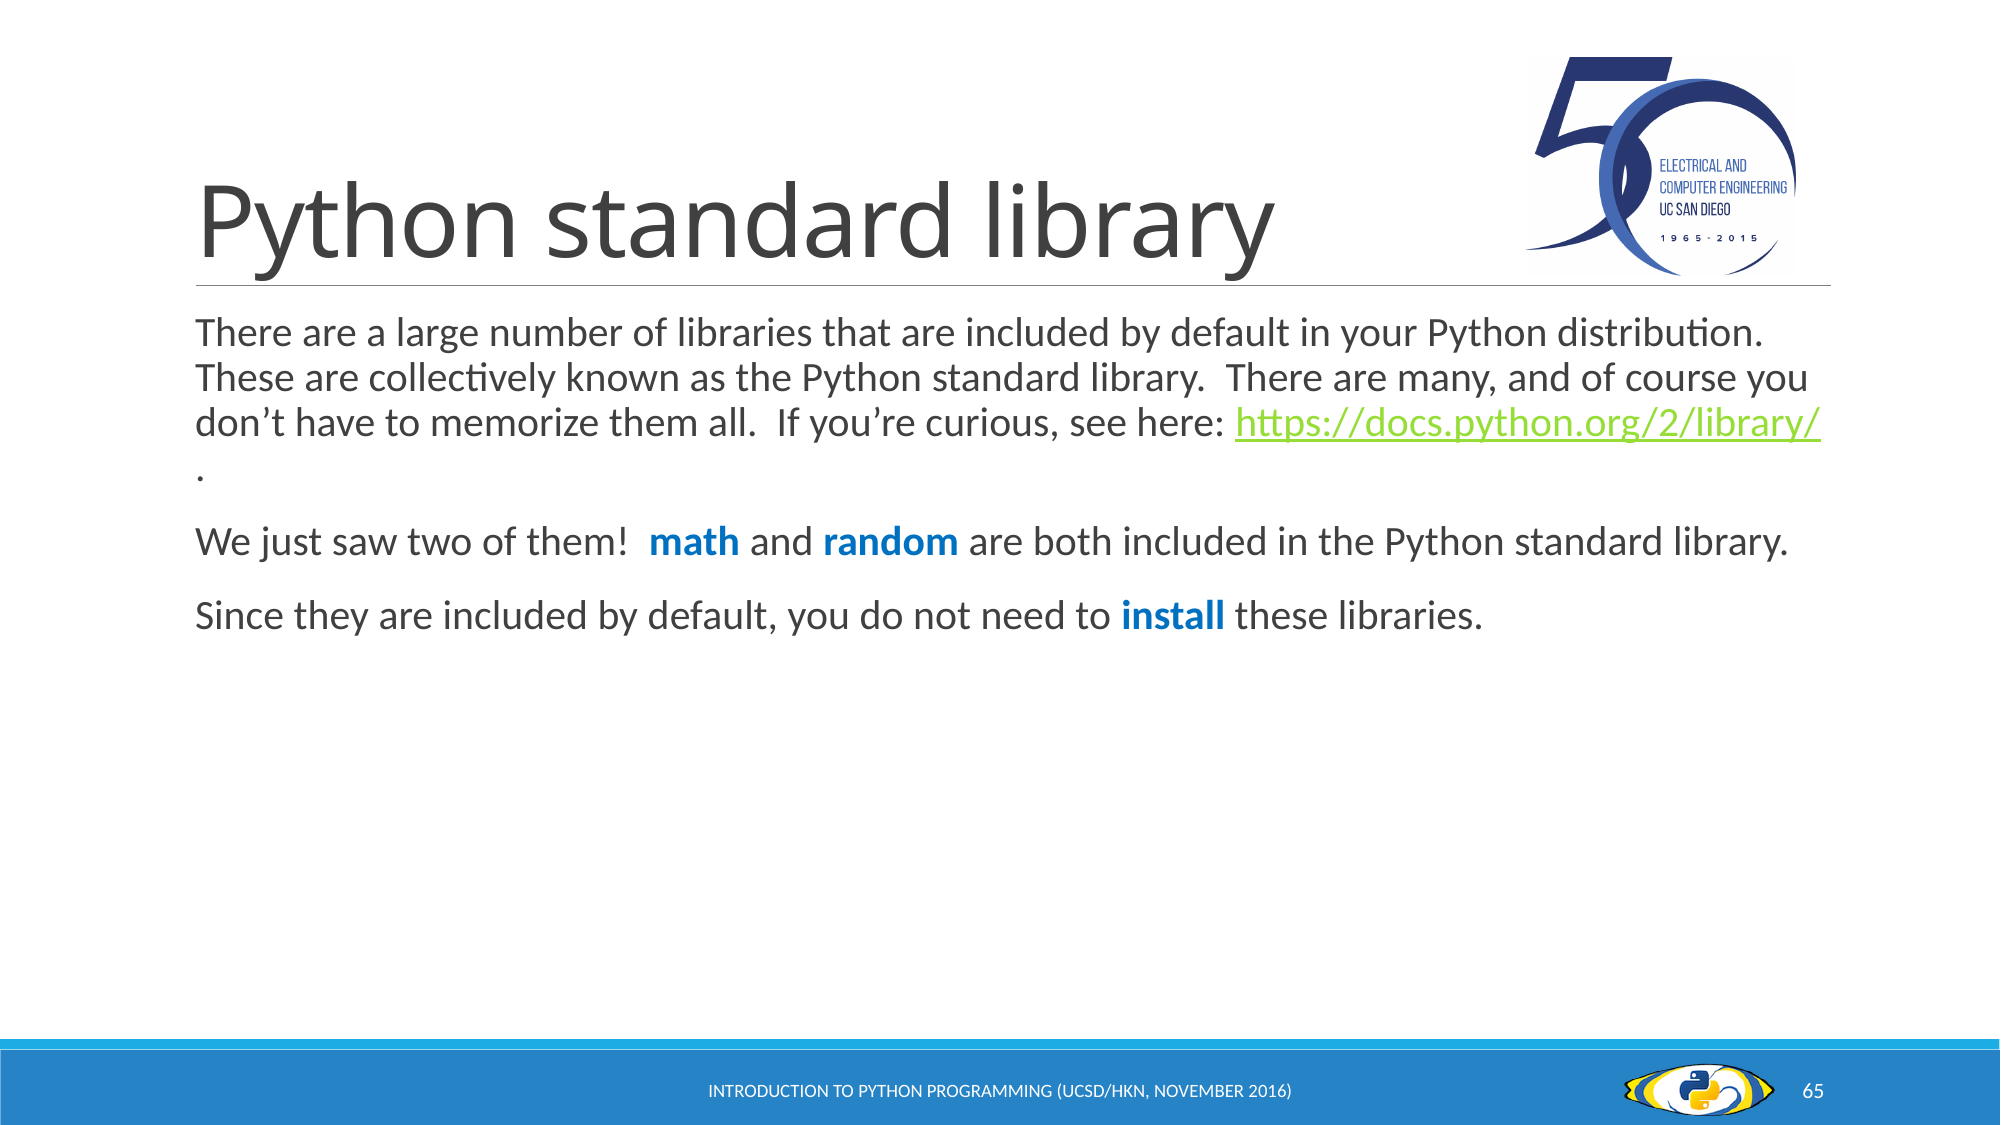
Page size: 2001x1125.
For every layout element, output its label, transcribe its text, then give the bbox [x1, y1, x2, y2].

title Python standard library [180, 47, 1830, 285]
list There are a large number of libraries that are included by default in your Python distribution. These are collectively known as the Python standard library. There are many, and of course you don’t have to memorize them all. If you’re curious, see here: https://docs.python.org/2/library/. We just saw two of them! math and random are both included in the Python standard library. Since they are included by default, you do not need to install these libraries. [180, 302, 1830, 963]
slide_number 65 [1624, 1059, 1840, 1120]
footer Introduction to Python Programming (UCSD/HKN, November 2016) [604, 1059, 1396, 1120]
